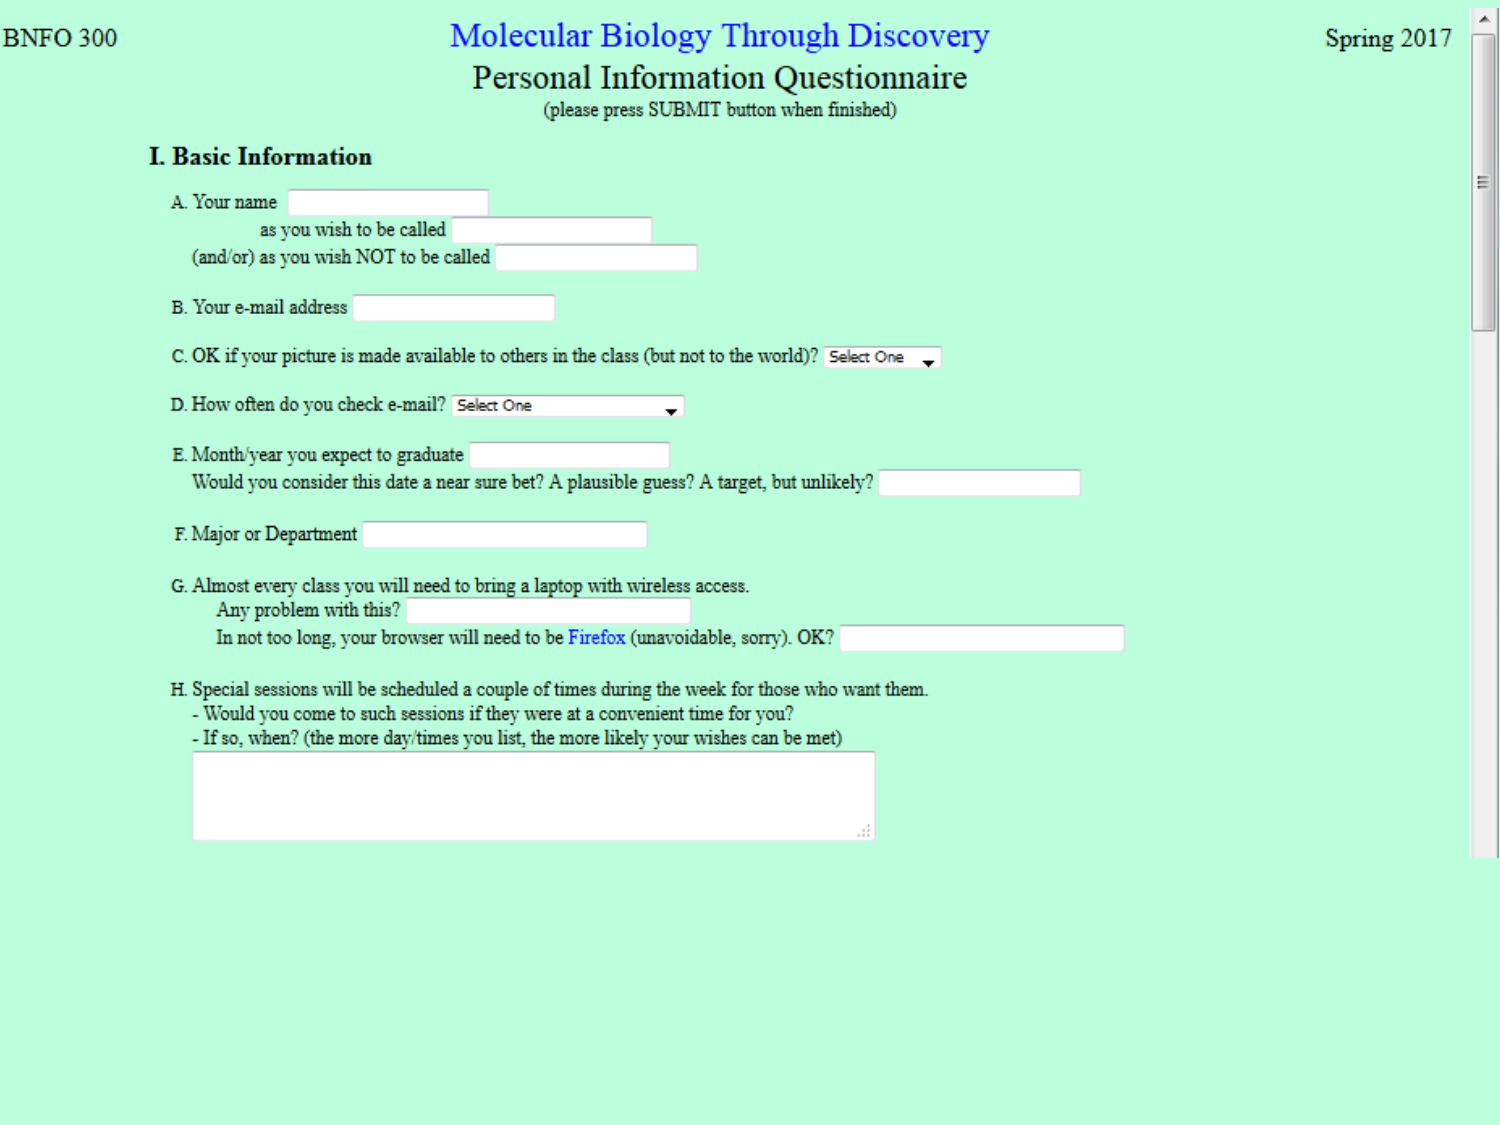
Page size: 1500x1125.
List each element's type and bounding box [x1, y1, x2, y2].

picture [0, 8, 1499, 858]
